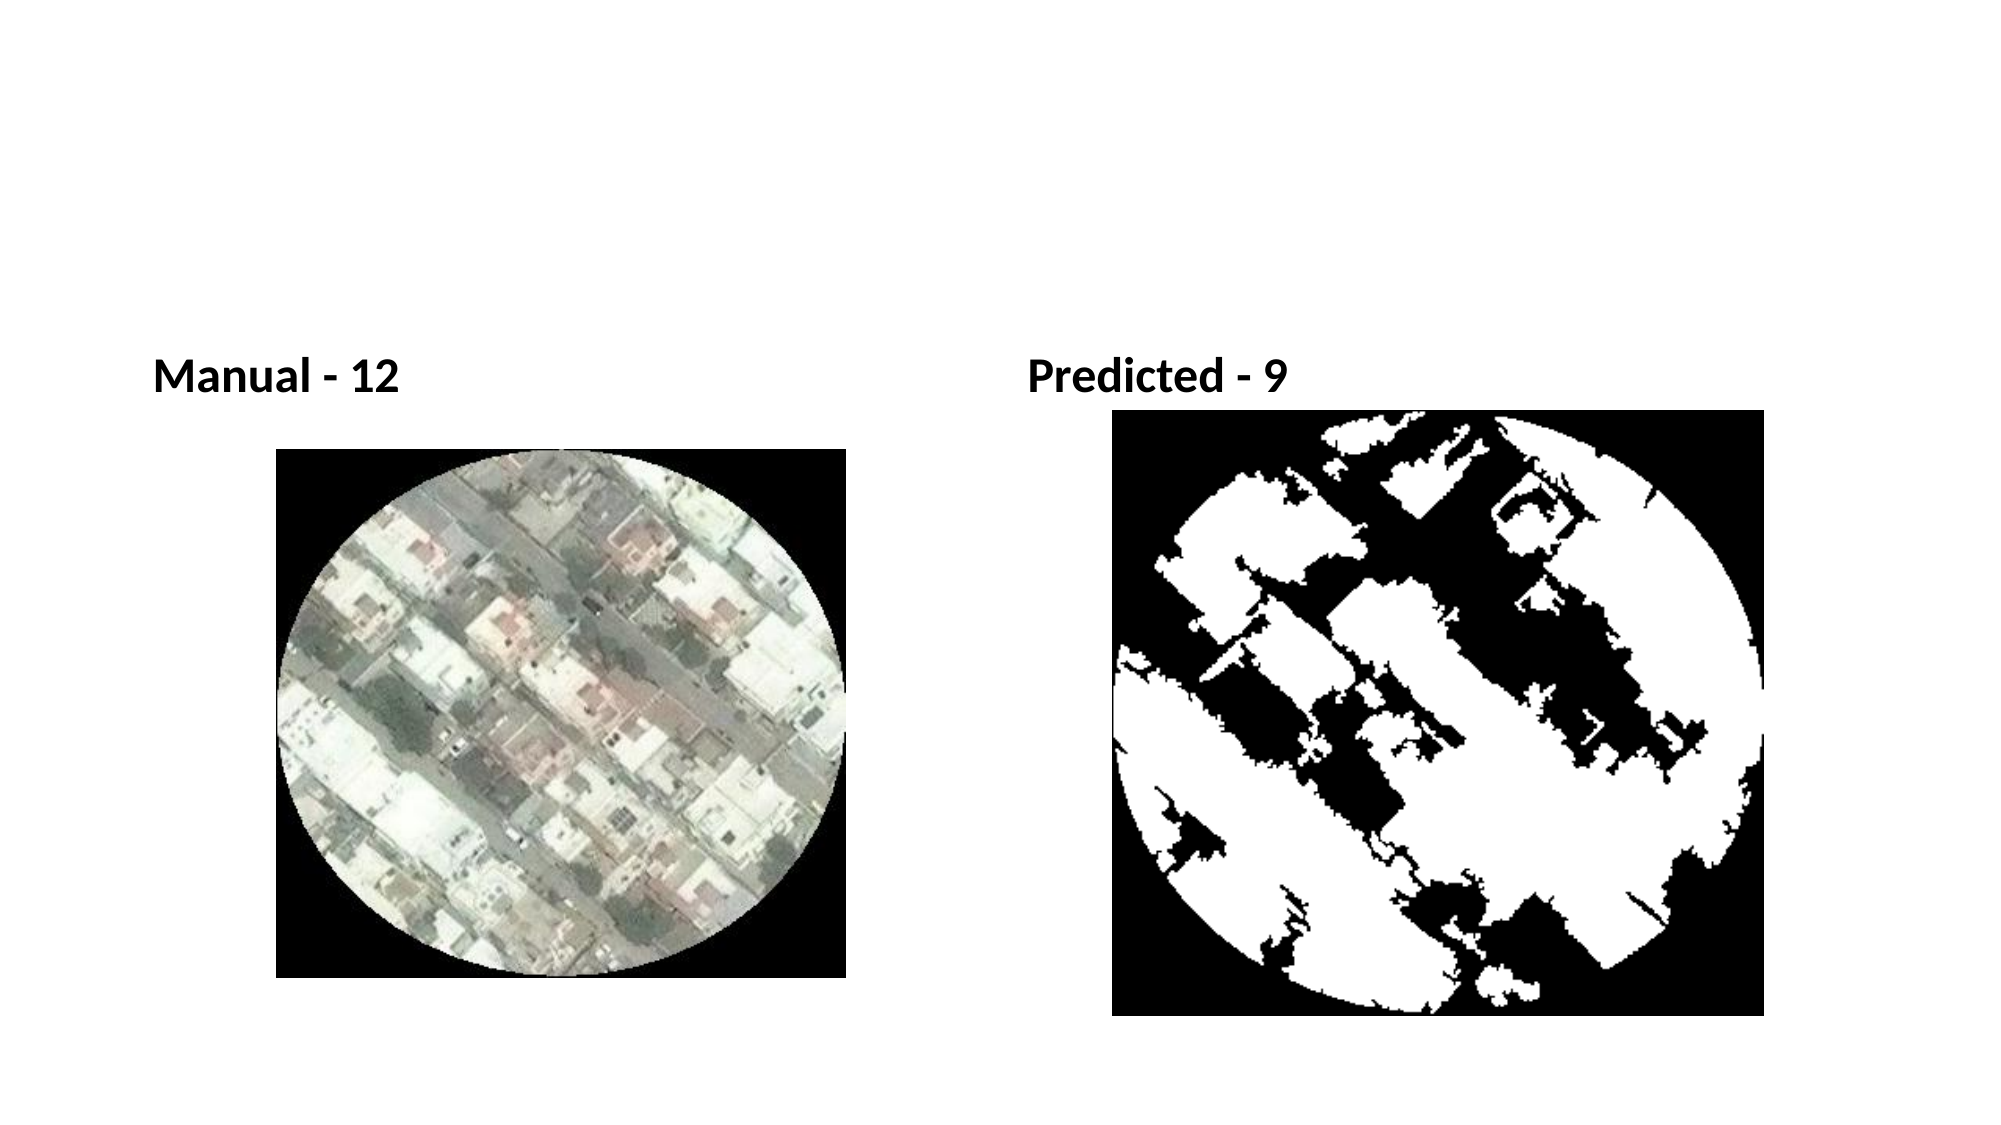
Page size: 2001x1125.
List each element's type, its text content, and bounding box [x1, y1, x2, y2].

list Manual - 12 [137, 275, 984, 411]
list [1112, 410, 1764, 1016]
list Predicted - 9 [1012, 275, 1863, 411]
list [276, 449, 846, 978]
